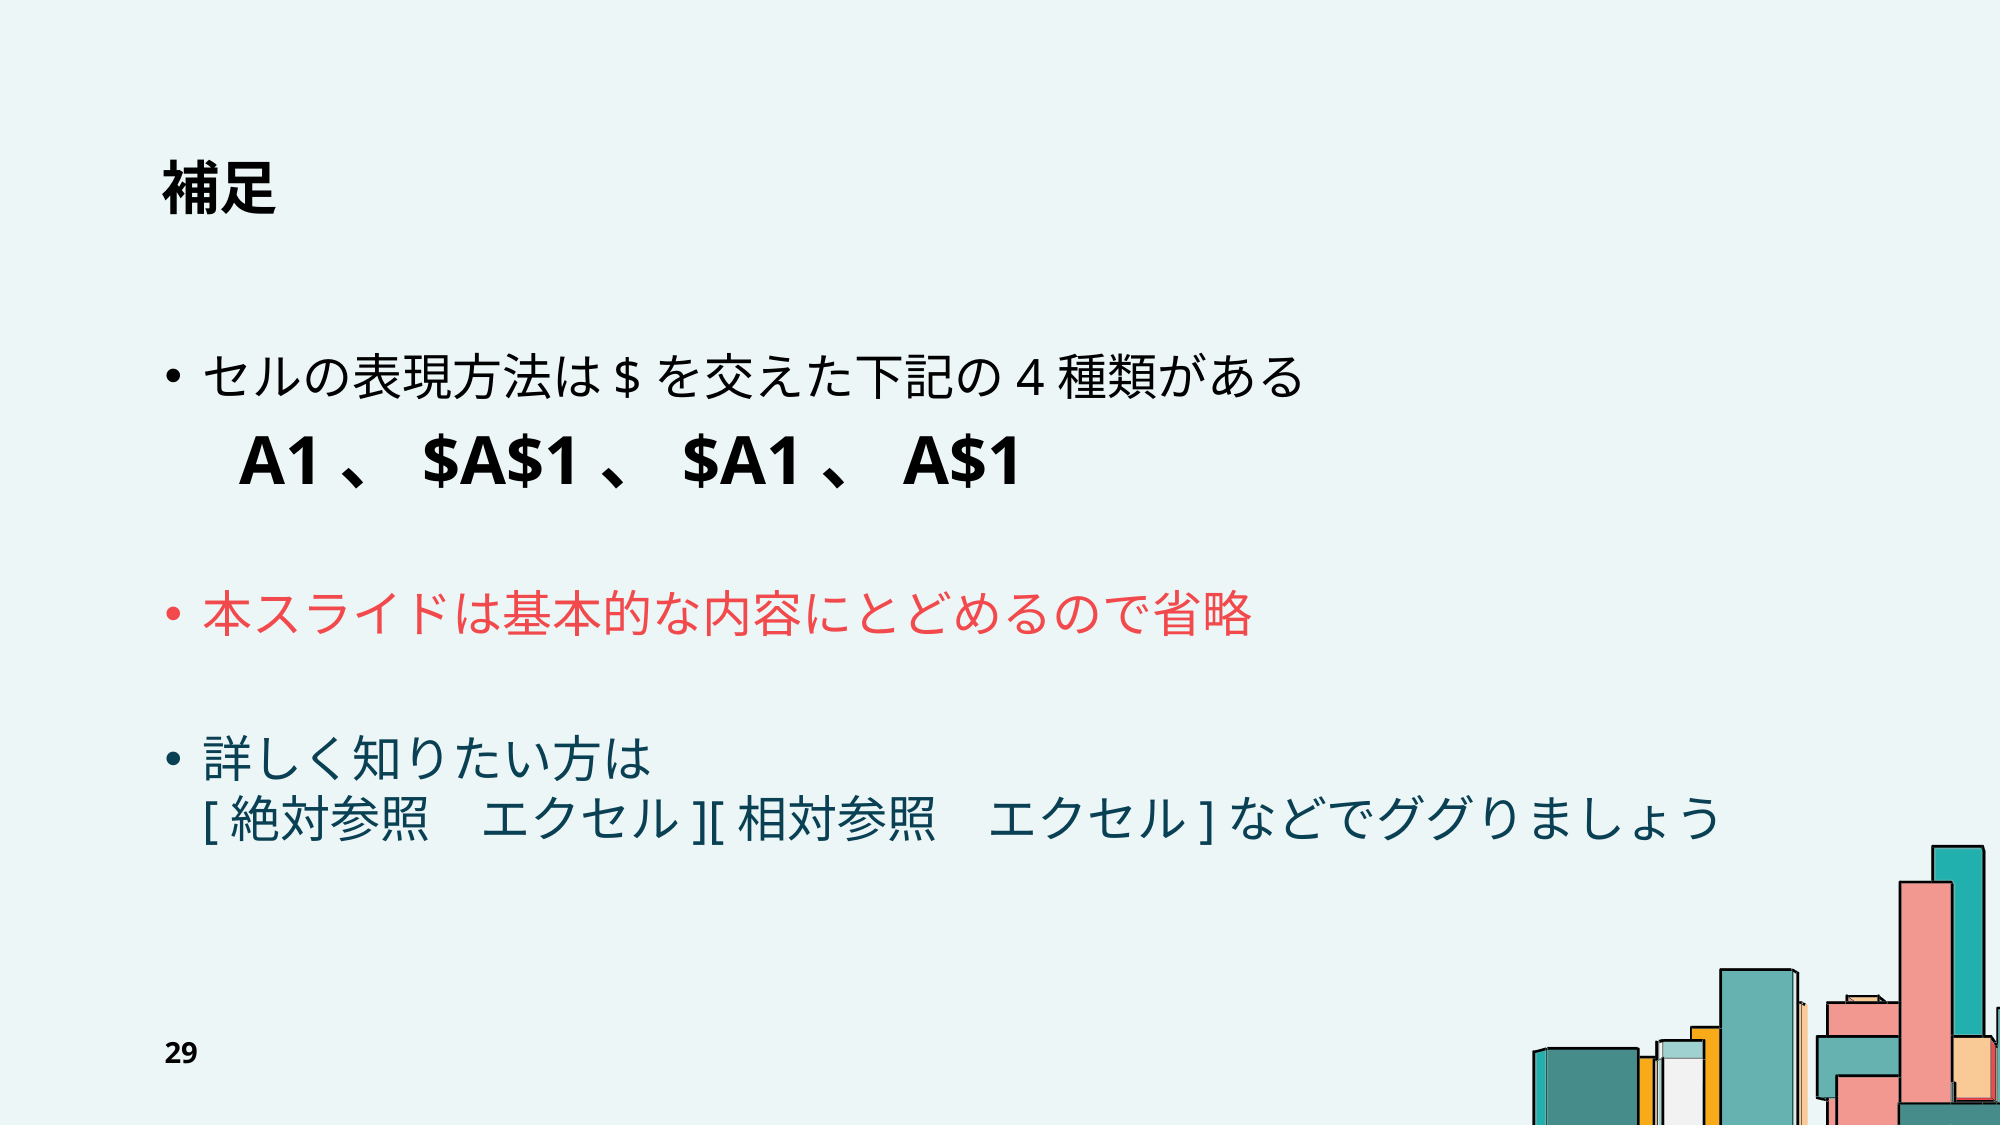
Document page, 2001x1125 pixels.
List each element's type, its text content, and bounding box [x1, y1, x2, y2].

list セルの表現方法は$を交えた下記の4種類がある A1、$A$1、$A1、A$1 本スライドは基本的な内容にとどめるので省略 詳しく知りたい方は [絶対参照 エクセル][相対参照 エクセル]などでググりましょう [149, 337, 1857, 943]
picture [1471, 834, 2000, 1125]
title 補足 [146, 11, 1854, 230]
slide_number 29 [149, 1024, 588, 1085]
